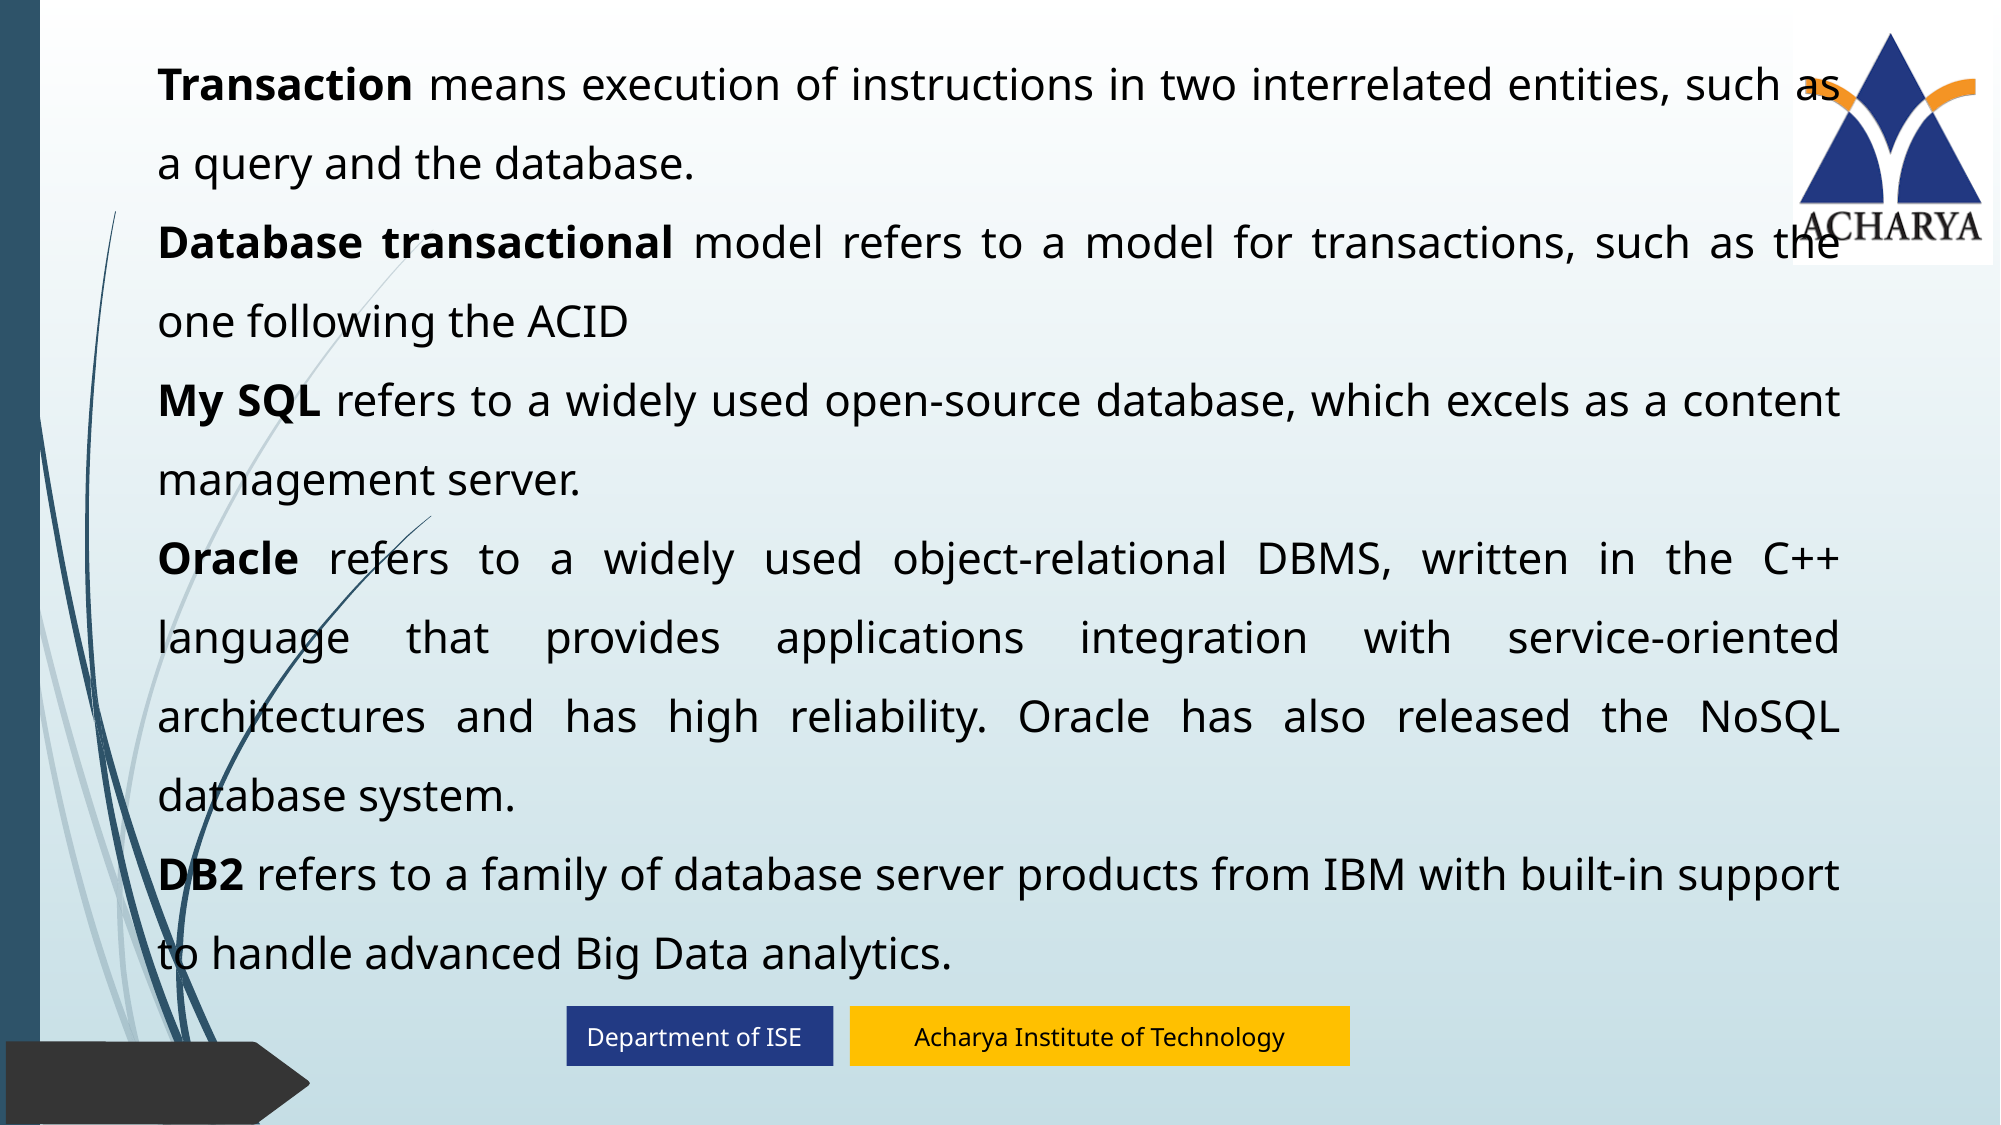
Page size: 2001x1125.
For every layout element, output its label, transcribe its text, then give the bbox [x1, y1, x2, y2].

list Transaction means execution of instructions in two interrelated entities, such as a query and the database. Database transactional model refers to a model for transactions, such as the one following the ACID My SQL refers to a widely used open-source database, which excels as a content management server. Oracle refers to a widely used object-relational DBMS, written in the C++ language that provides applications integration with service-oriented architectures and has high reliability. Oracle has also released the NoSQL database system. DB2 refers to a family of database server products from IBM with built-in support to handle advanced Big Data analytics. [157, 30, 1843, 981]
